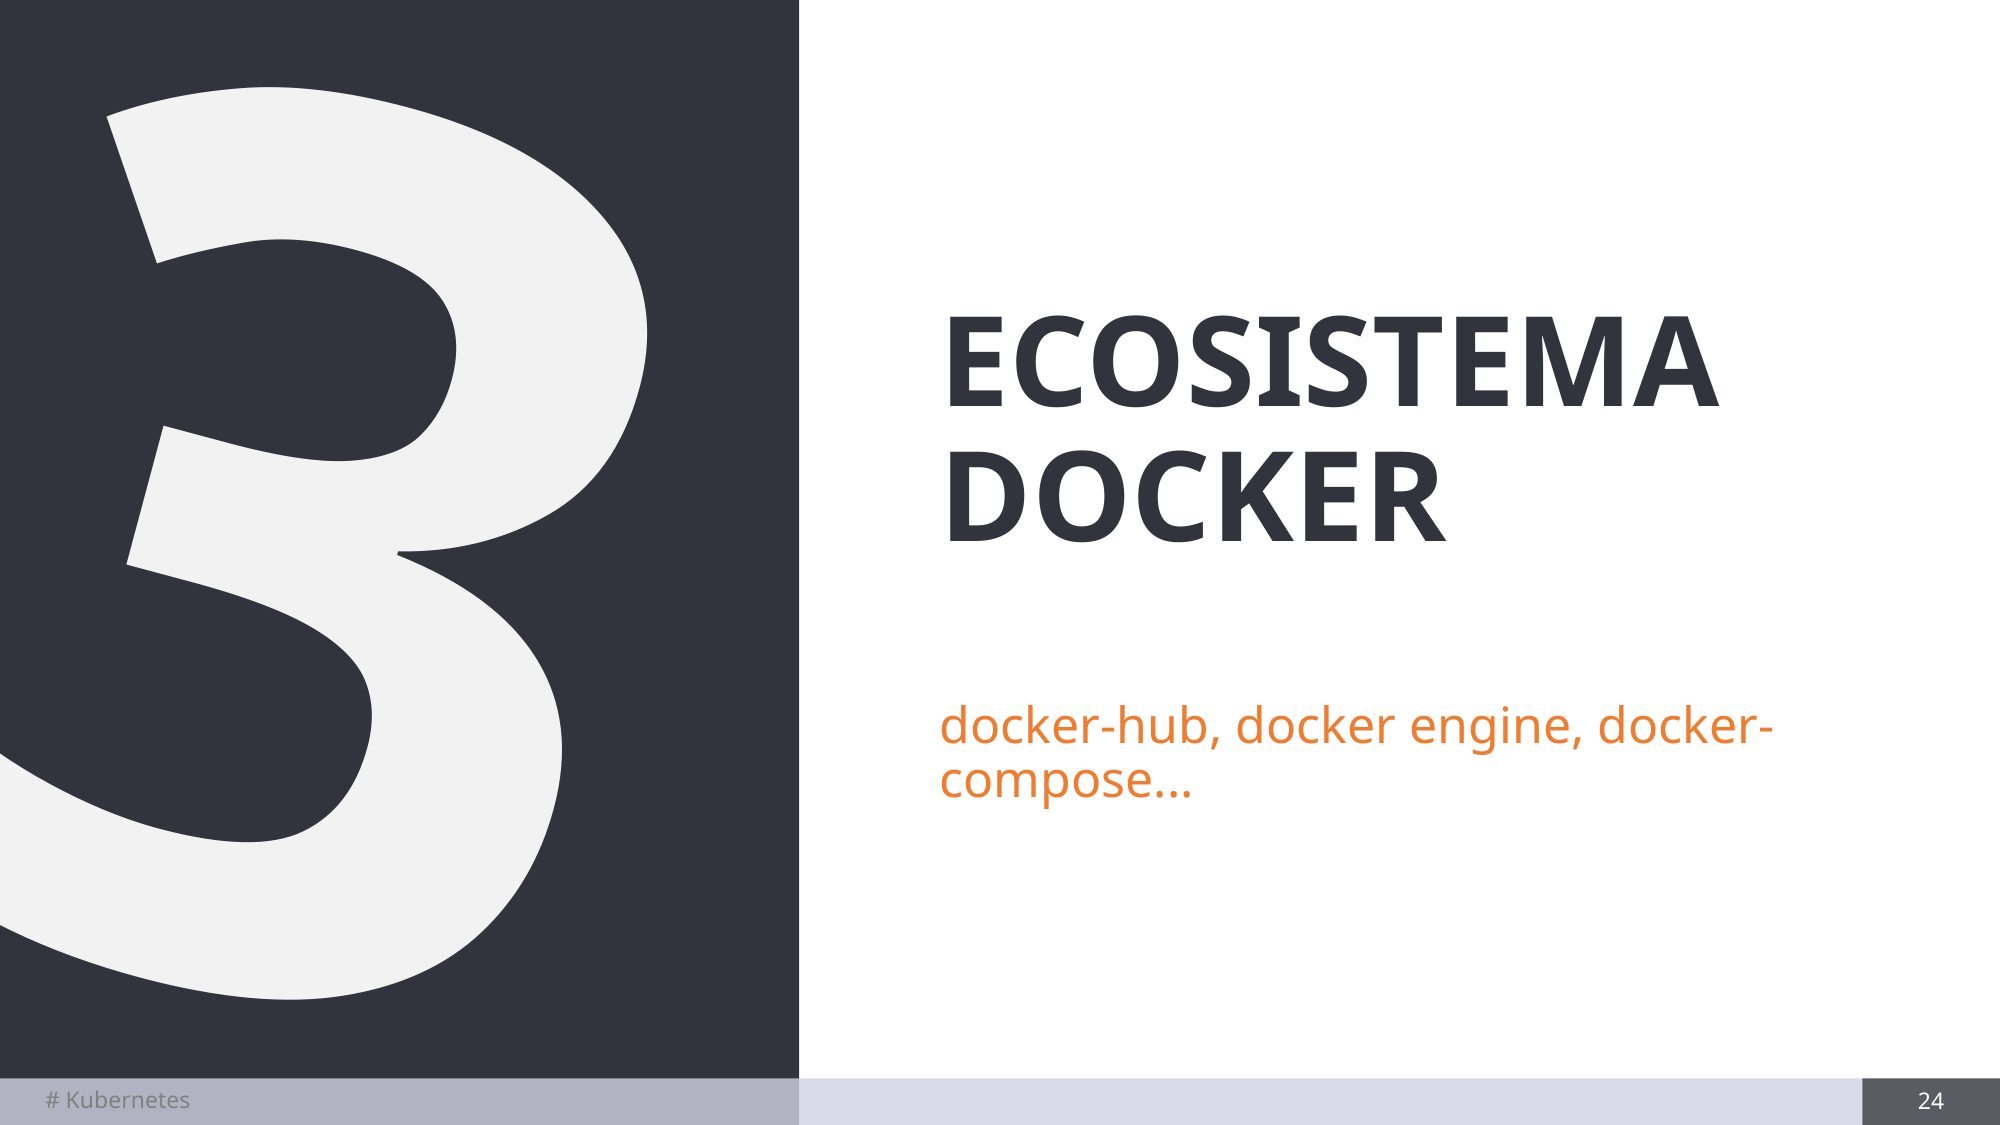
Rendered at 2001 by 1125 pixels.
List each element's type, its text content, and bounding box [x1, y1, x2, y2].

list docker-hub, docker engine, docker-compose... [924, 692, 1875, 964]
title ECOSISTEMA DOCKER [924, 184, 1875, 576]
slide_number 24 [1862, 1078, 2000, 1125]
list 3 [0, 0, 939, 941]
footer # Kubernetes [0, 1078, 1862, 1125]
